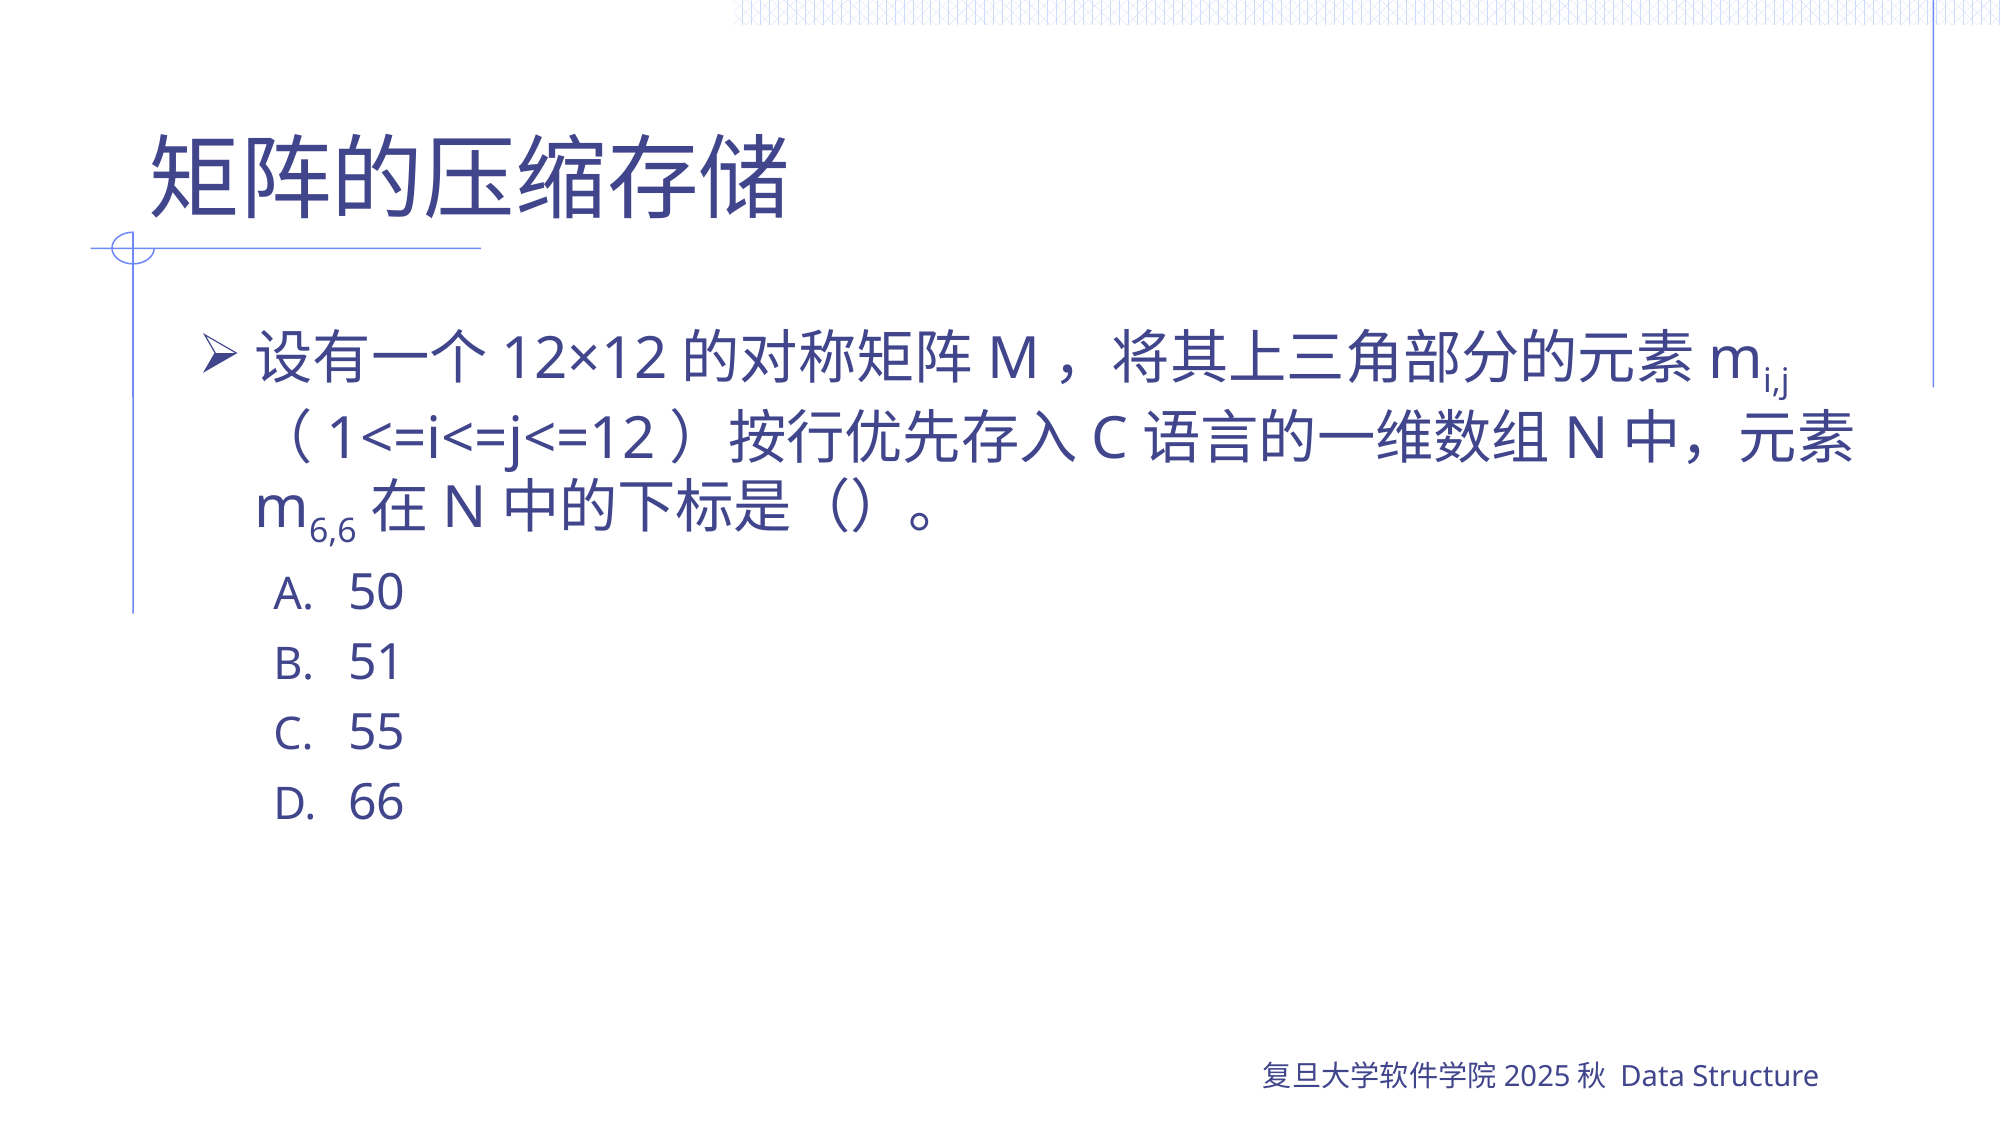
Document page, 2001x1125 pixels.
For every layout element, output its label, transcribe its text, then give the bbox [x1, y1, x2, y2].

list 设有一个12×12的对称矩阵M，将其上三角部分的元素mi,j（1<=i<=j<=12）按行优先存入C语言的一维数组N中，元素m6,6在N中的下标是（）。 50 51 55 66 [183, 312, 1884, 988]
title 矩阵的压缩存储 [133, 50, 1834, 238]
